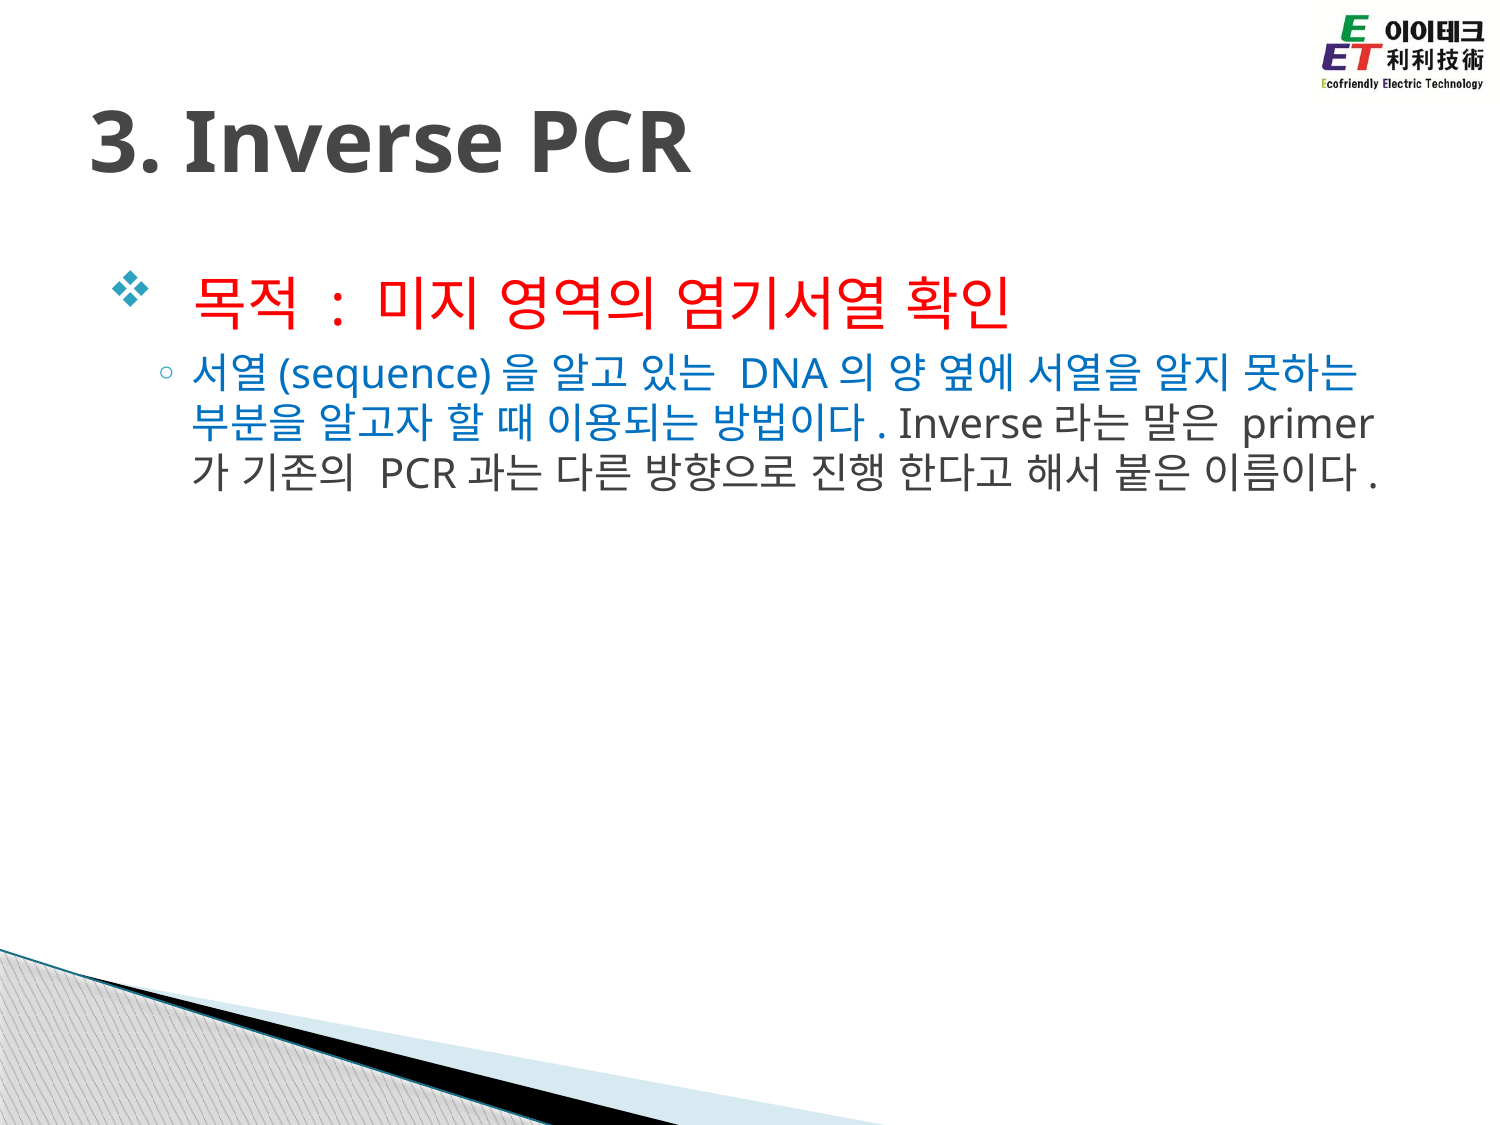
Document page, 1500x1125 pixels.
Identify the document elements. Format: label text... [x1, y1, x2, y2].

picture [1305, 0, 1500, 105]
list 목적 : 미지 영역의 염기서열 확인 서열(sequence)을 알고 있는 DNA의 양 옆에 서열을 알지 못하는 부분을 알고자 할 때 이용되는 방법이다. Inverse라는 말은 primer가 기존의 PCR과는 다른 방향으로 진행 한다고 해서 붙은 이름이다. [75, 243, 1425, 986]
title 3. Inverse PCR [75, 45, 1425, 233]
